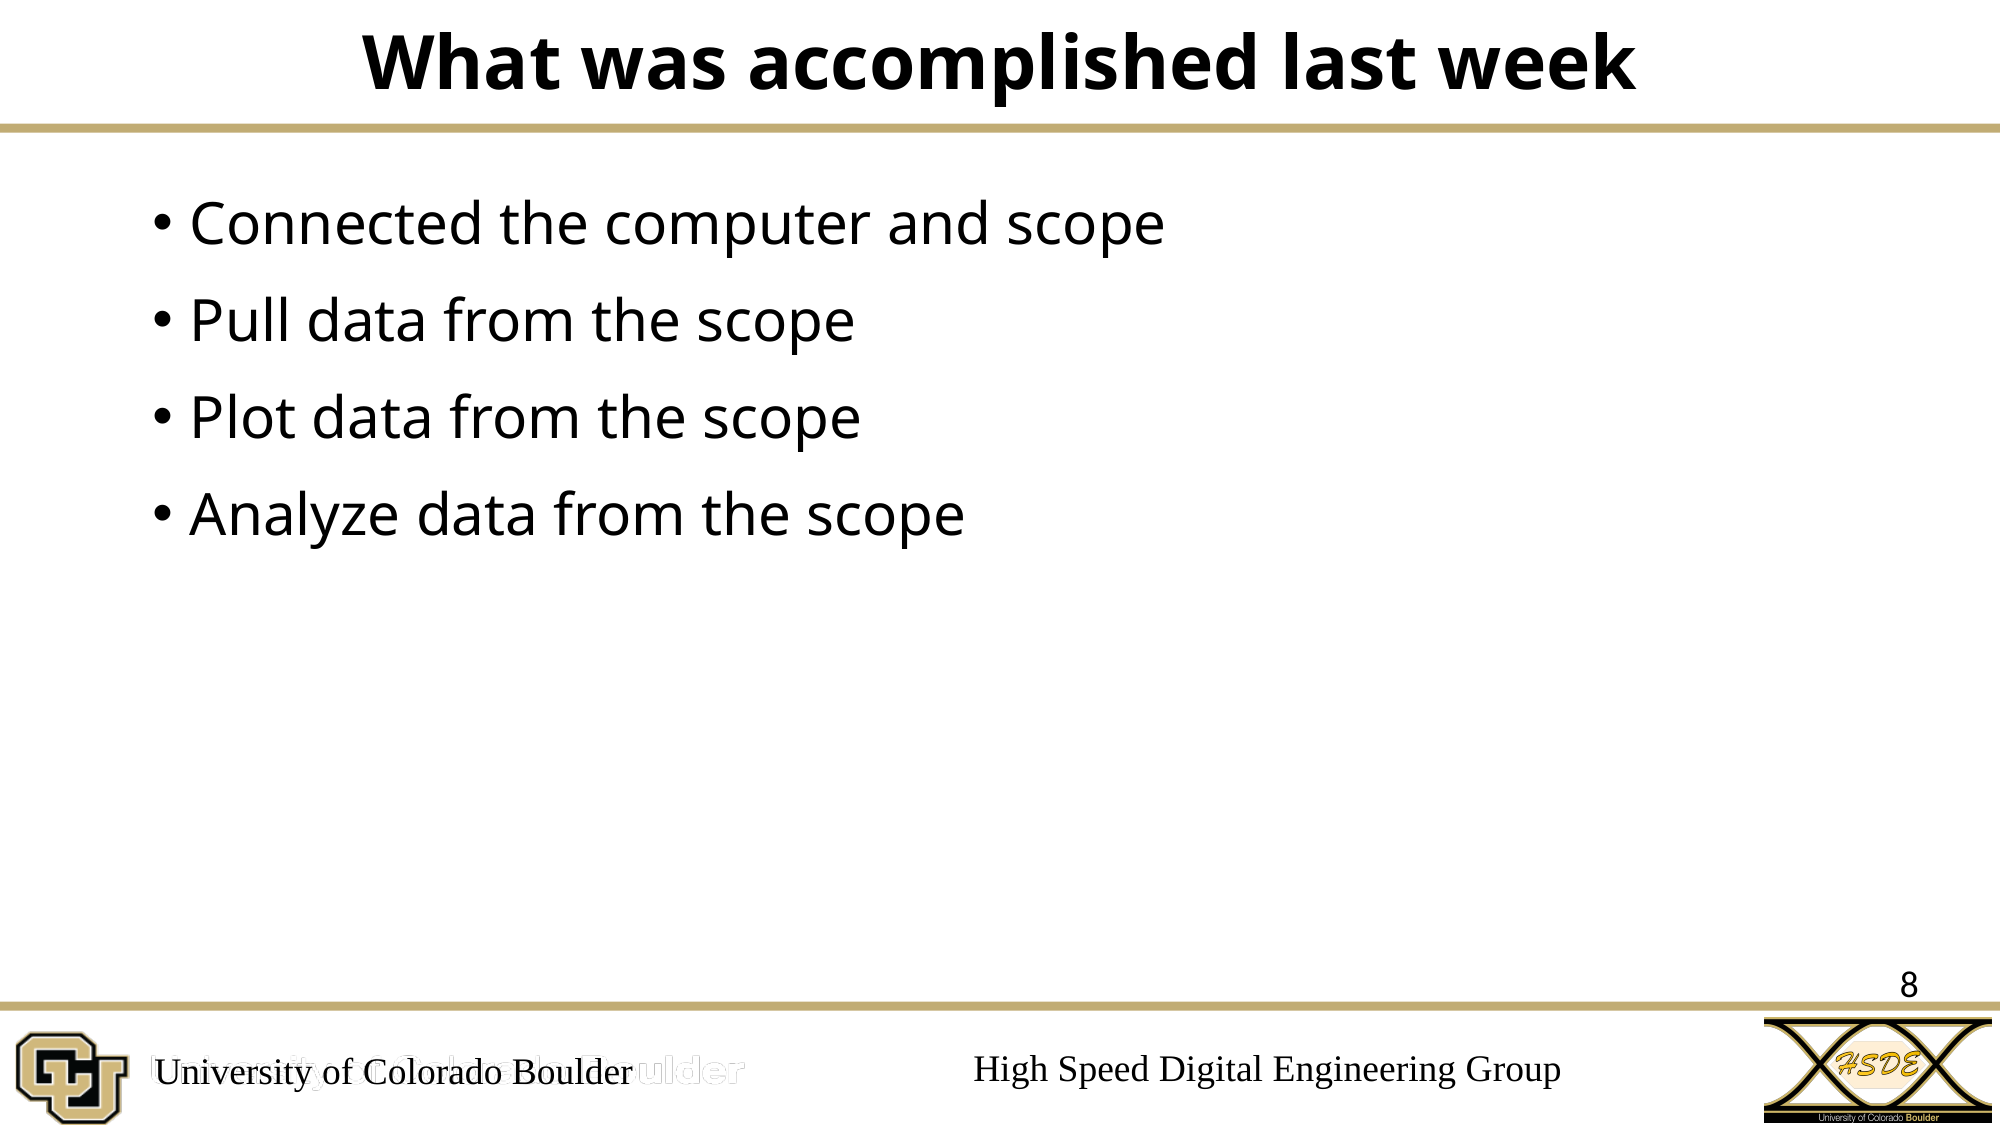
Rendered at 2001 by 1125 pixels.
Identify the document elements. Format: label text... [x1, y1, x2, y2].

picture [1764, 1017, 1992, 1123]
picture [15, 1011, 794, 1125]
slide_number 8 [1885, 952, 2000, 1013]
list Connected the computer and scope Pull data from the scope Plot data from the scope Analyze data from the scope [137, 178, 1863, 893]
title What was accomplished last week [0, 9, 2000, 120]
